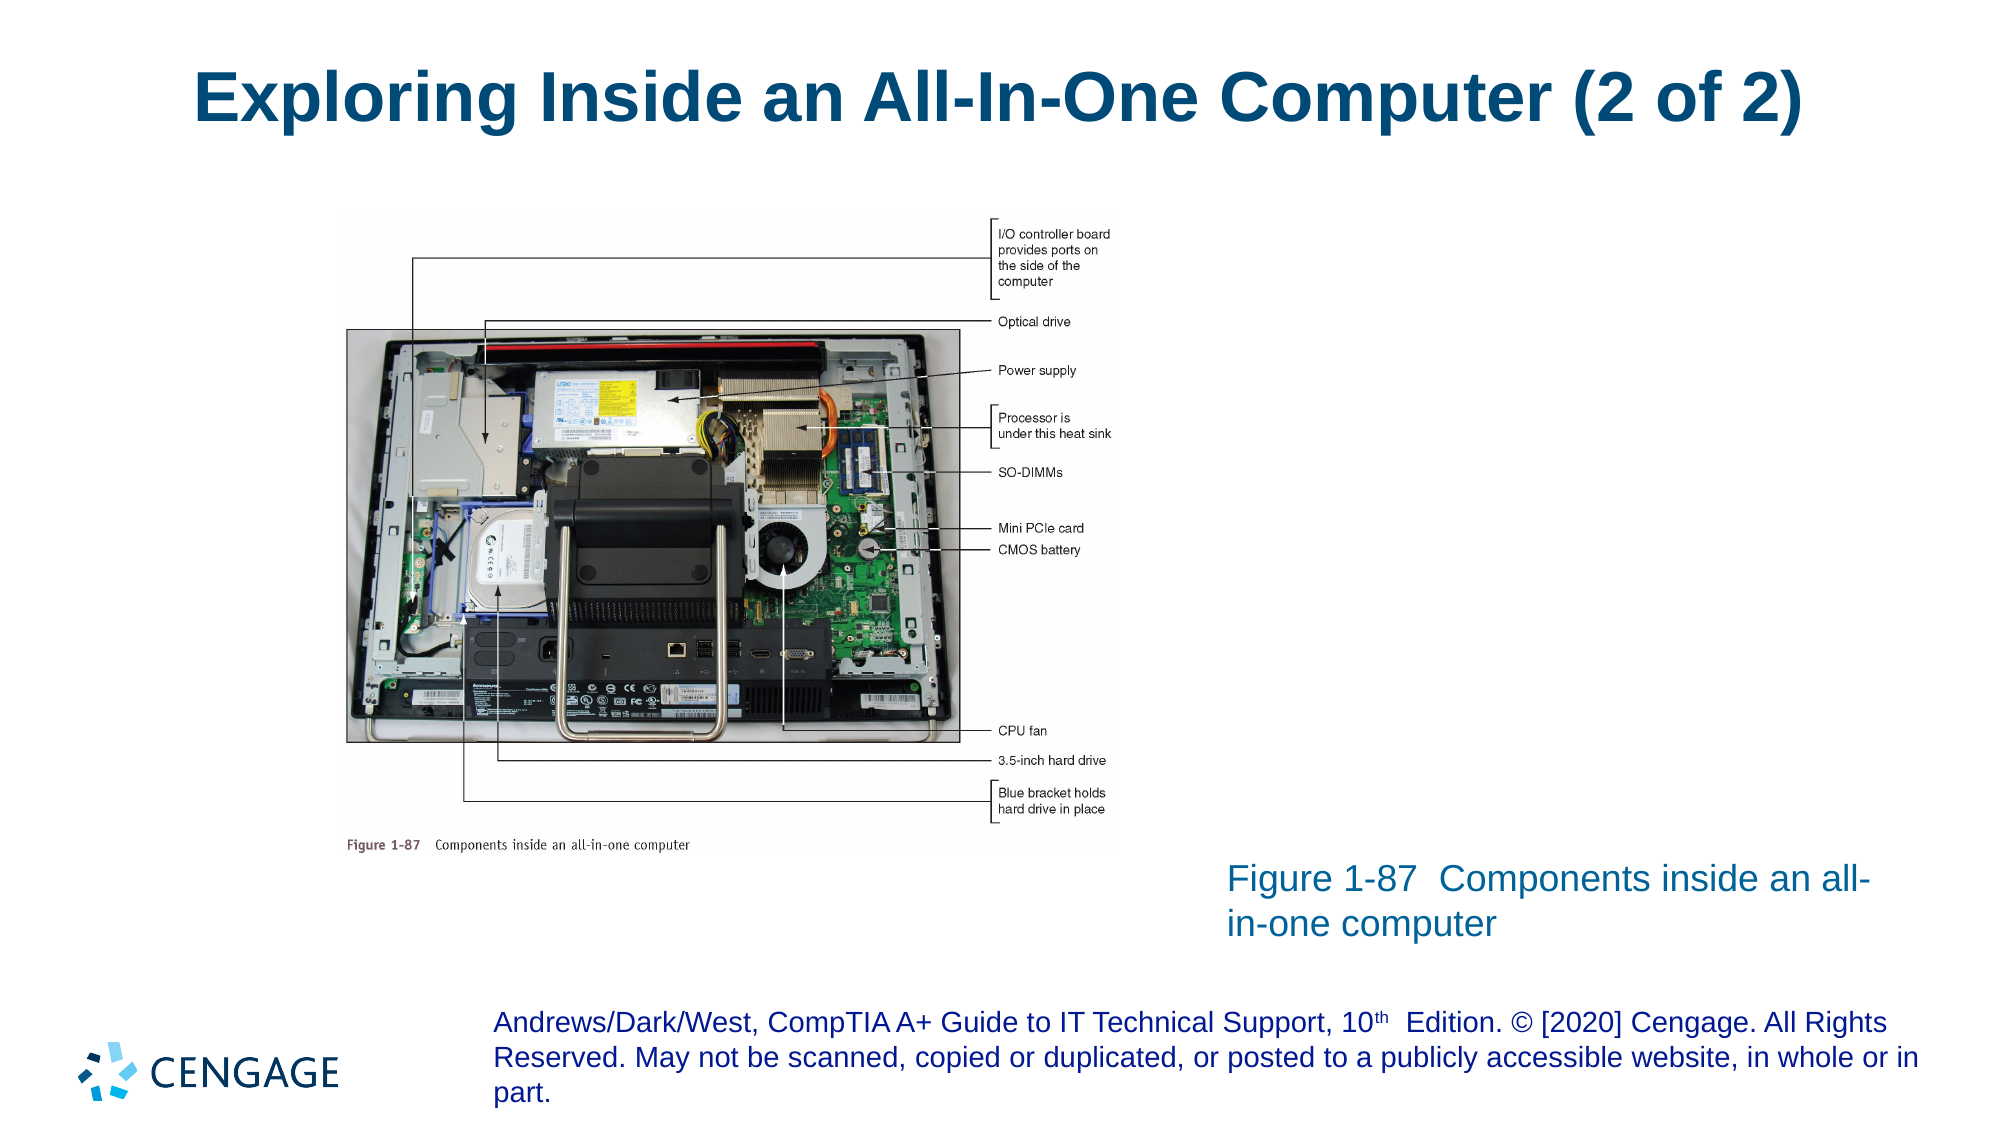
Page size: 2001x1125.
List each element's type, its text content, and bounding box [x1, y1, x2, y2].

picture [78, 1042, 338, 1101]
title Exploring Inside an All-In-One Computer (2 of 2) [137, 59, 1863, 171]
picture [339, 210, 1118, 855]
list Figure 1-87 Components inside an all-in-one computer [1226, 854, 1880, 965]
